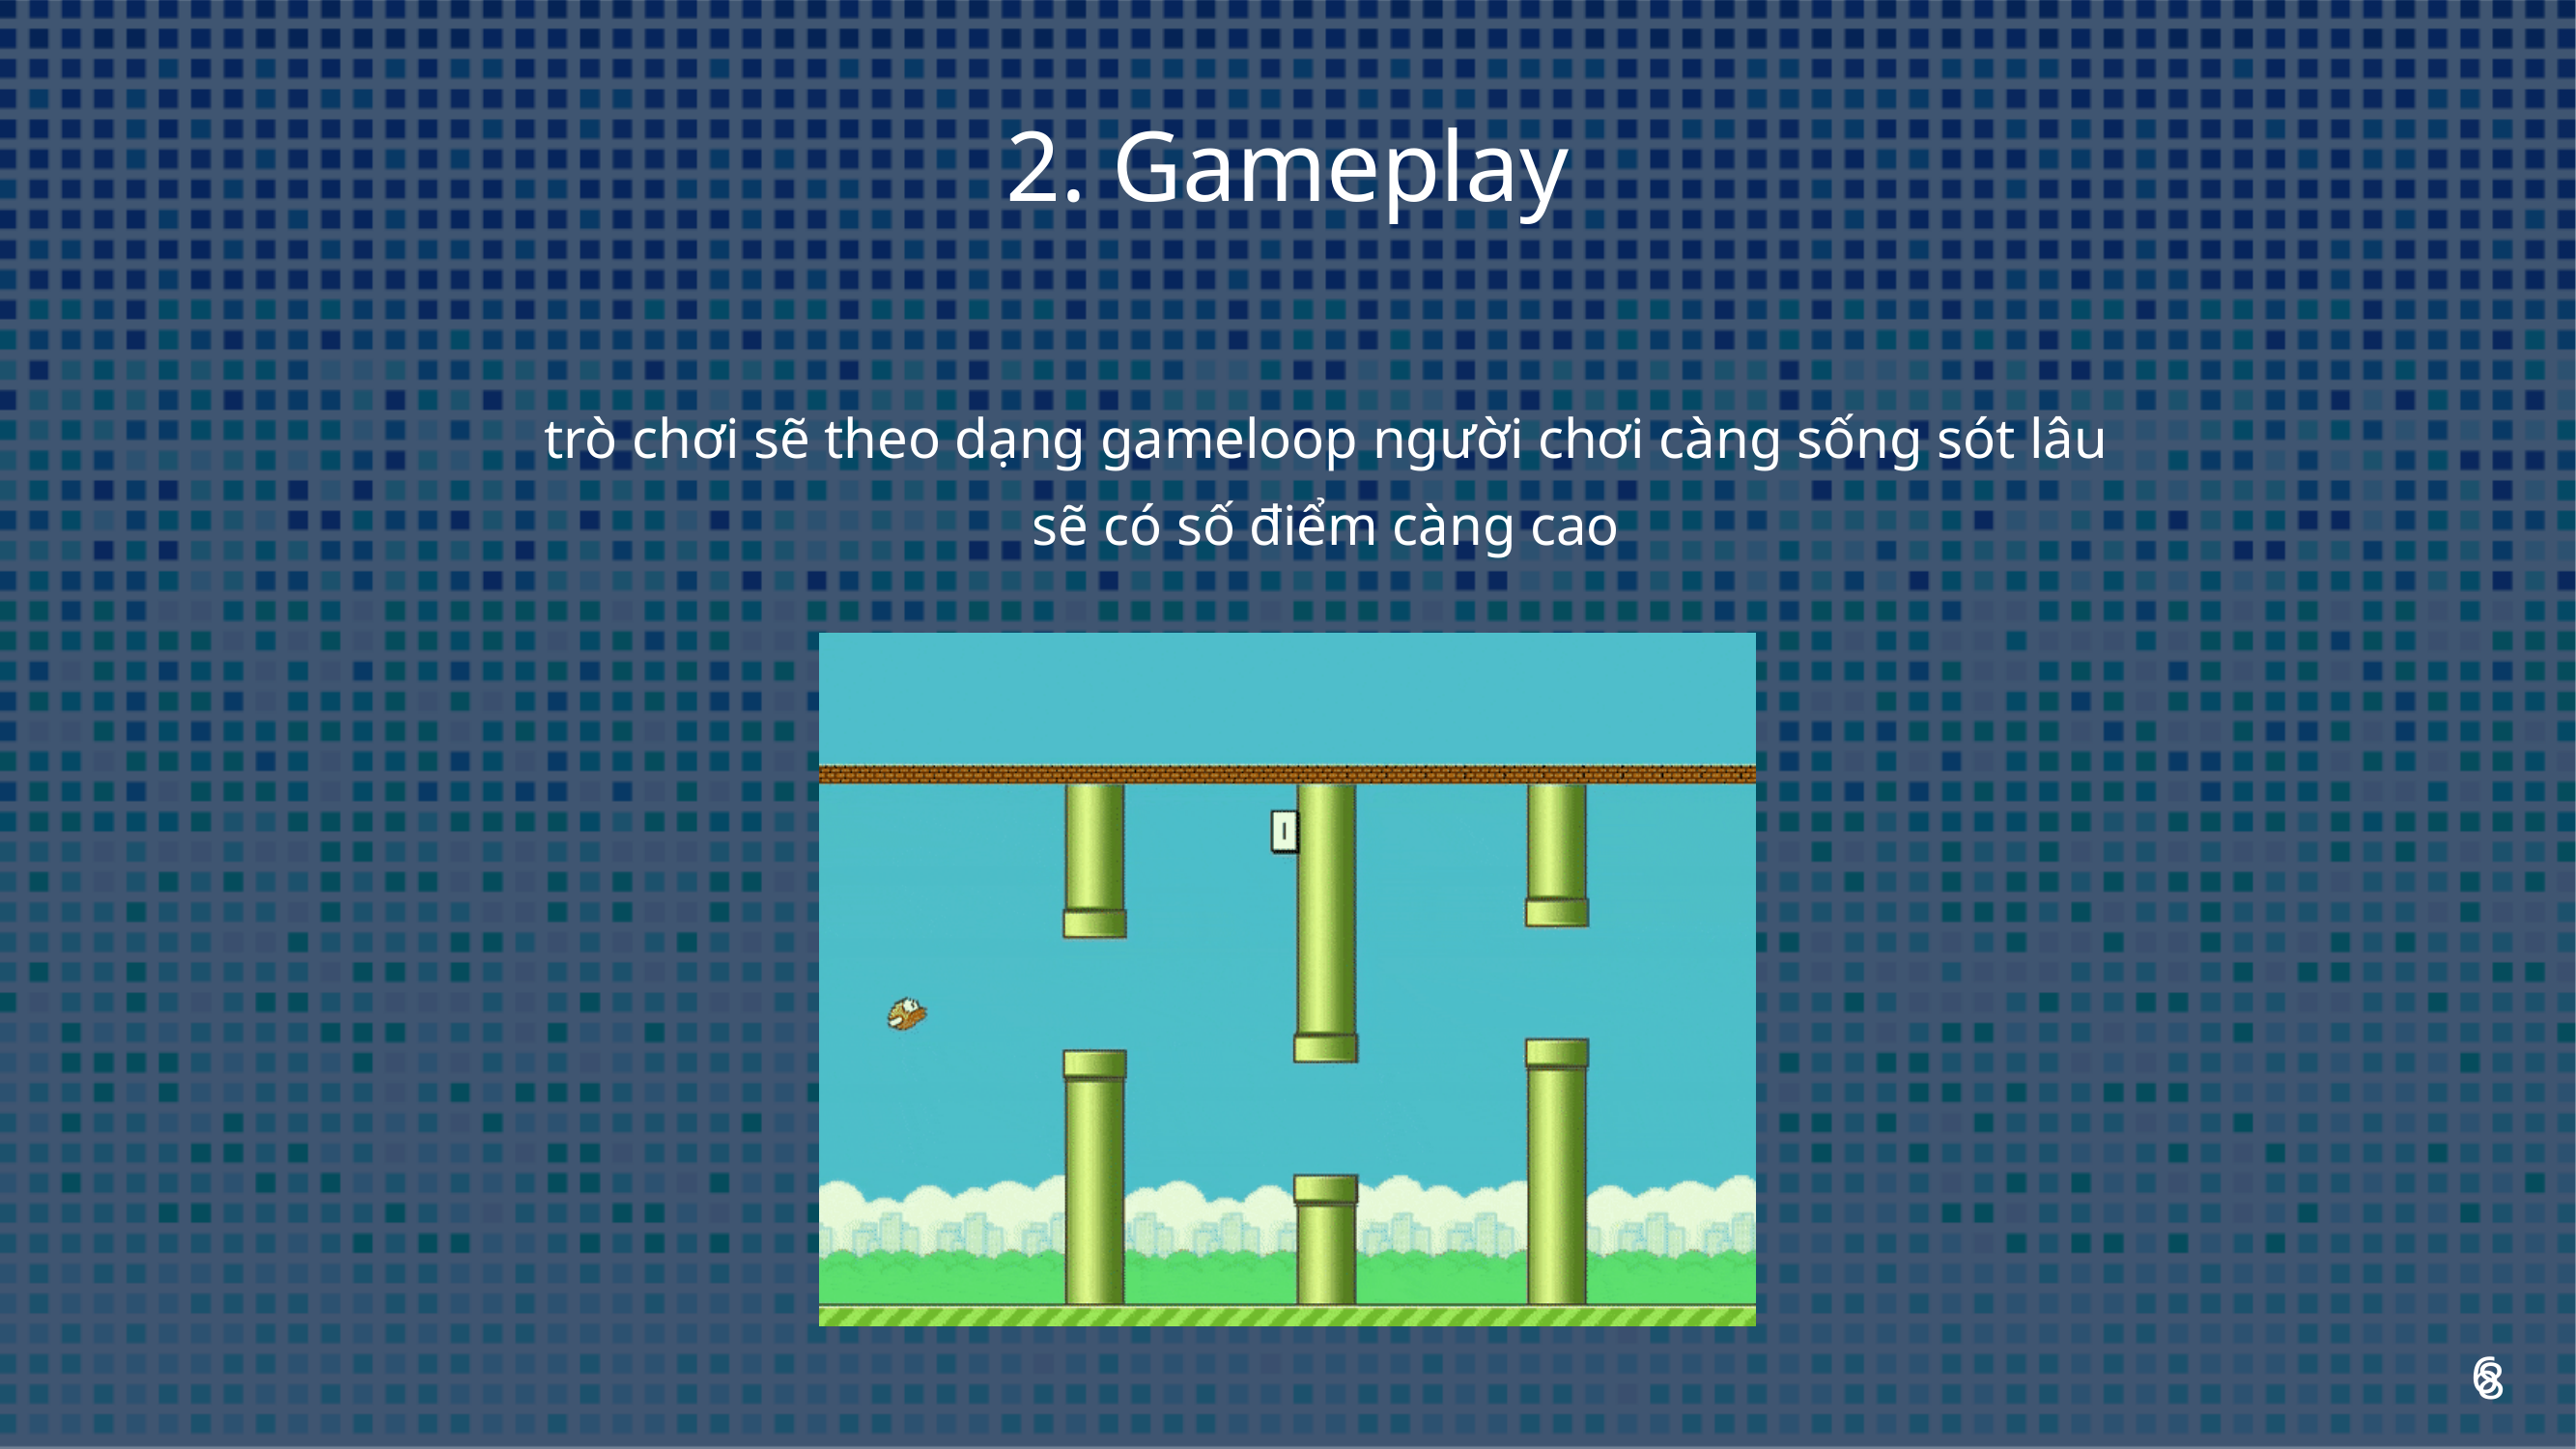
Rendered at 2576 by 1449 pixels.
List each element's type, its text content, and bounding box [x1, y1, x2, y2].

picture [0, 0, 2576, 1449]
text_box 2. Gameplay [165, 104, 2410, 228]
text_box trò chơi sẽ theo dạng gameloop người chơi càng sống sót lâu sẽ có số điểm càng cao [524, 382, 2129, 563]
text_box 8 [2477, 1332, 2508, 1417]
text_box 6 [2471, 1325, 2502, 1411]
